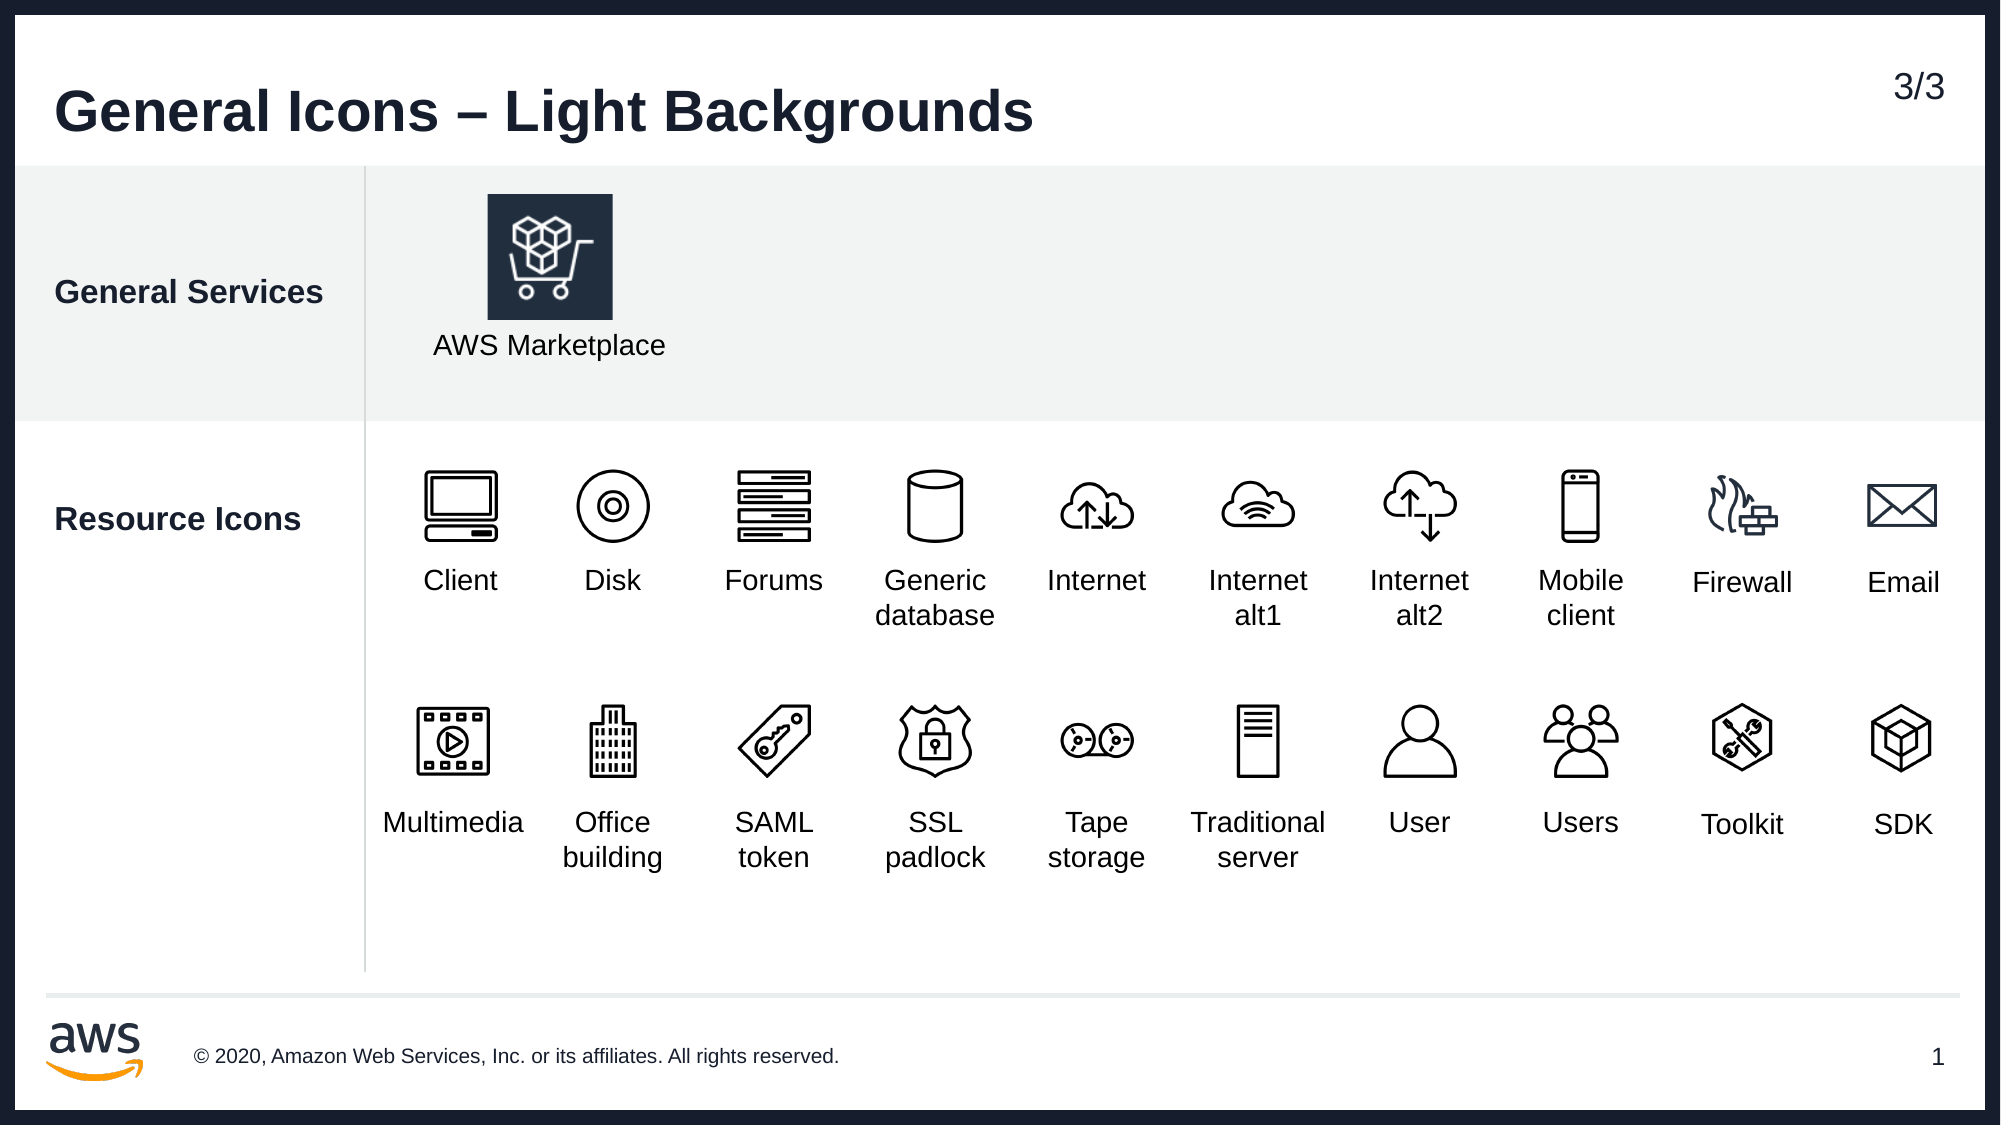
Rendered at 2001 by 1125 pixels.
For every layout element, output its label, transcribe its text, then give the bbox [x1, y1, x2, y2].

text_box Internet alt2 [1331, 553, 1492, 639]
text_box Client [372, 553, 524, 604]
text_box Traditional server [1170, 796, 1347, 881]
picture [46, 1023, 143, 1081]
picture [896, 702, 974, 780]
picture [1058, 467, 1136, 545]
picture [1705, 467, 1781, 543]
picture [735, 467, 813, 545]
text_box Email [1815, 555, 1992, 606]
text_box SDK [1815, 798, 1992, 849]
text_box Internet alt1 [1170, 553, 1331, 639]
text_box User [1331, 796, 1492, 846]
text_box Users [1492, 796, 1669, 846]
picture [1703, 698, 1781, 776]
text_box Tape storage [1008, 796, 1170, 881]
text_box Internet [1008, 553, 1170, 604]
text_box SSL padlock [847, 796, 1008, 881]
picture [1058, 702, 1136, 780]
title General Icons – Light Backgrounds [39, 59, 1457, 166]
picture [1219, 467, 1297, 545]
text_box Office building [524, 796, 686, 881]
picture [487, 194, 613, 320]
picture [896, 467, 974, 545]
picture [422, 467, 500, 545]
picture [574, 702, 652, 780]
footer © 2020, Amazon Web Services, Inc. or its affiliates. All rights reserved. [178, 1025, 911, 1086]
picture [1862, 699, 1940, 777]
text_box Generic database [847, 553, 1024, 639]
text_box Toolkit [1654, 798, 1815, 849]
text_box Mobile client [1492, 553, 1669, 639]
text_box SAML token [686, 796, 847, 881]
text_box Disk [524, 553, 686, 604]
slide_number 1 [1493, 1025, 1961, 1086]
picture [735, 702, 813, 780]
text_box AWS Marketplace [363, 319, 736, 369]
picture [1541, 702, 1621, 780]
picture [1380, 467, 1459, 545]
text_box Multimedia [365, 796, 524, 846]
text_box Firewall [1654, 555, 1815, 606]
picture [1864, 468, 1940, 544]
picture [1542, 467, 1620, 545]
text_box Forums [686, 553, 847, 604]
picture [574, 467, 652, 545]
list 3/3 [1693, 59, 1961, 166]
picture [414, 702, 492, 780]
picture [1380, 702, 1459, 780]
picture [1219, 702, 1297, 780]
